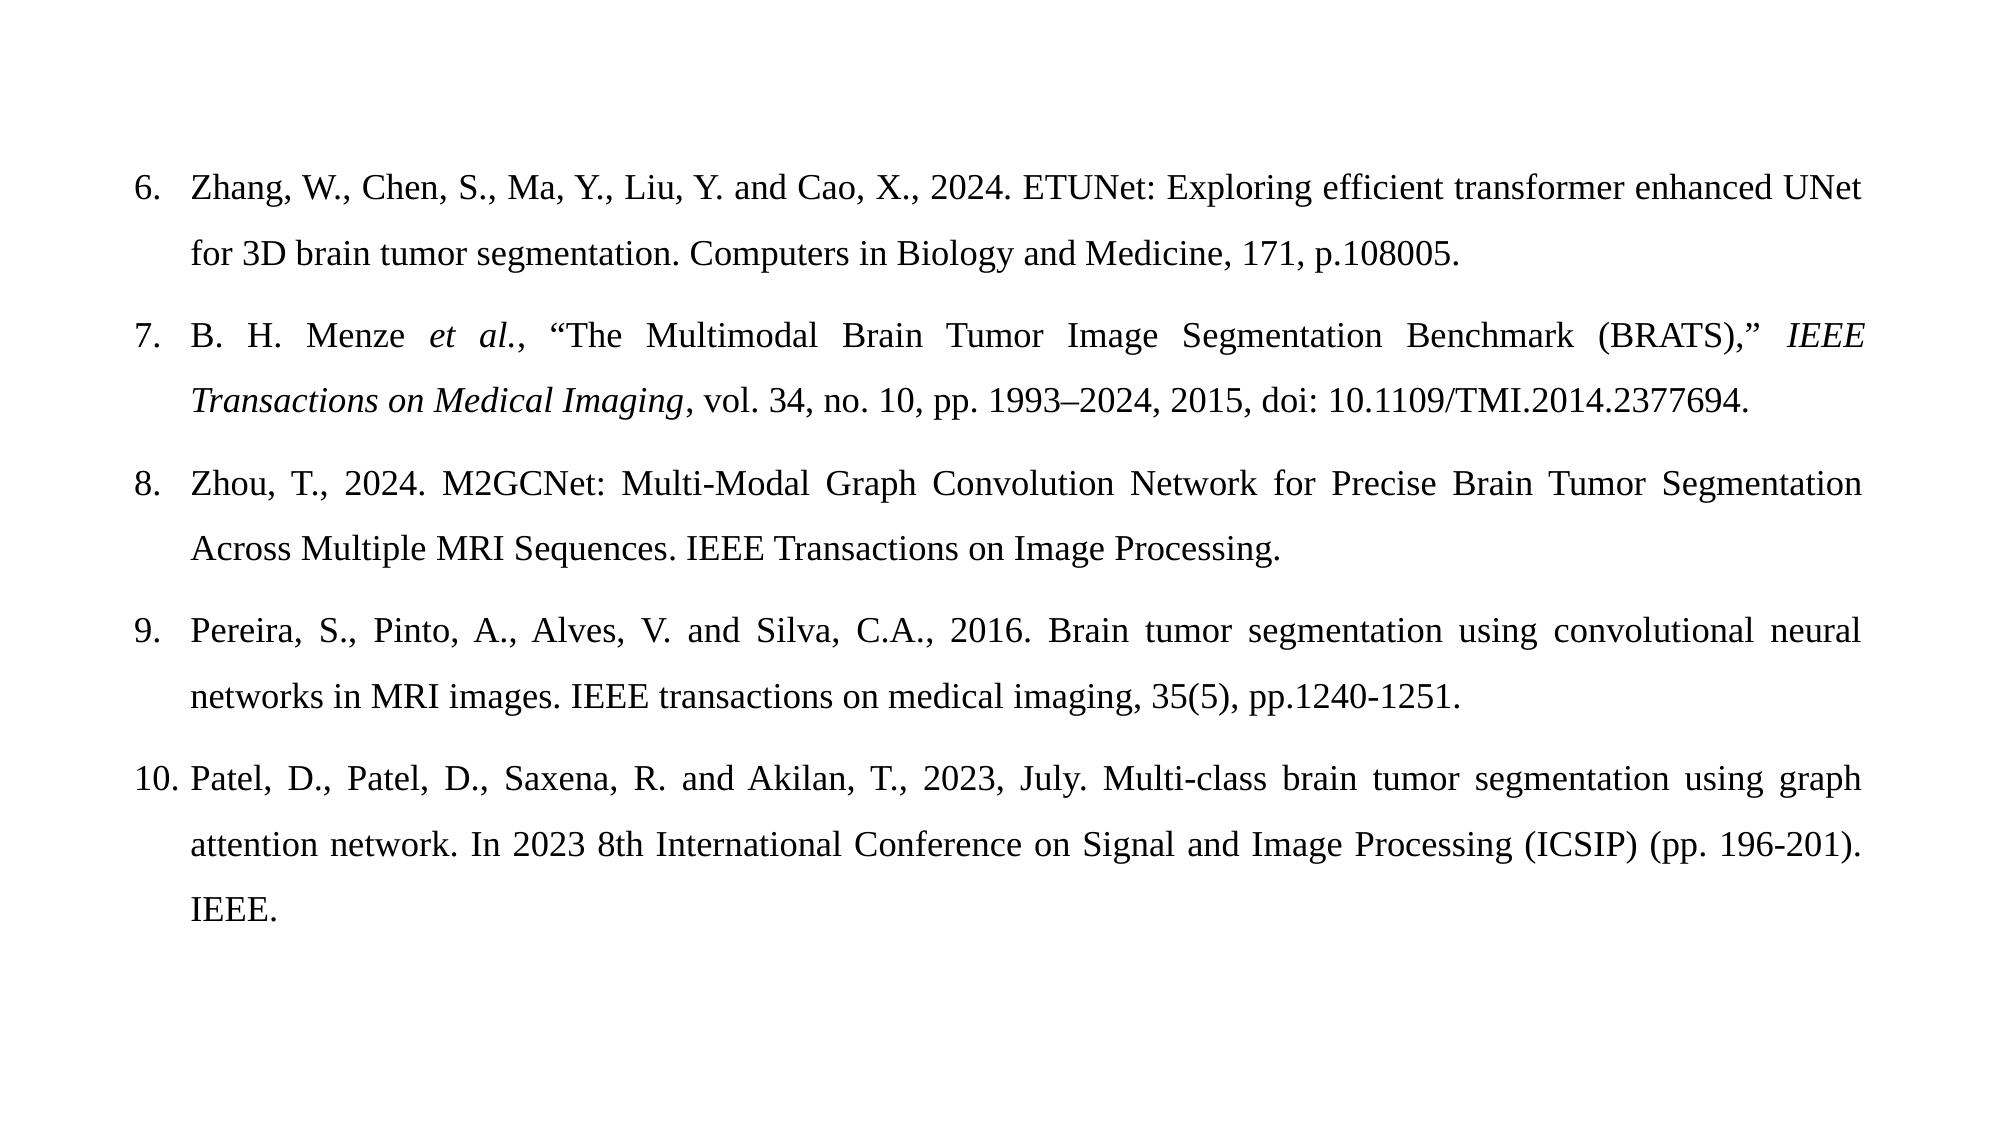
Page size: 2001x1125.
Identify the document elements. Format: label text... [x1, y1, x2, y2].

text_box Zhang, W., Chen, S., Ma, Y., Liu, Y. and Cao, X., 2024. ETUNet: Exploring efficient transformer enhanced UNet for 3D brain tumor segmentation. Computers in Biology and Medicine, 171, p.108005. B. H. Menze et al., “The Multimodal Brain Tumor Image Segmentation Benchmark (BRATS),” IEEE Transactions on Medical Imaging, vol. 34, no. 10, pp. 1993–2024, 2015, doi: 10.1109/TMI.2014.2377694. Zhou, T., 2024. M2GCNet: Multi-Modal Graph Convolution Network for Precise Brain Tumor Segmentation Across Multiple MRI Sequences. IEEE Transactions on Image Processing. Pereira, S., Pinto, A., Alves, V. and Silva, C.A., 2016. Brain tumor segmentation using convolutional neural networks in MRI images. IEEE transactions on medical imaging, 35(5), pp.1240-1251. Patel, D., Patel, D., Saxena, R. and Akilan, T., 2023, July. Multi-class brain tumor segmentation using graph attention network. In 2023 8th International Conference on Signal and Image Processing (ICSIP) (pp. 196-201). IEEE. [119, 133, 1881, 937]
